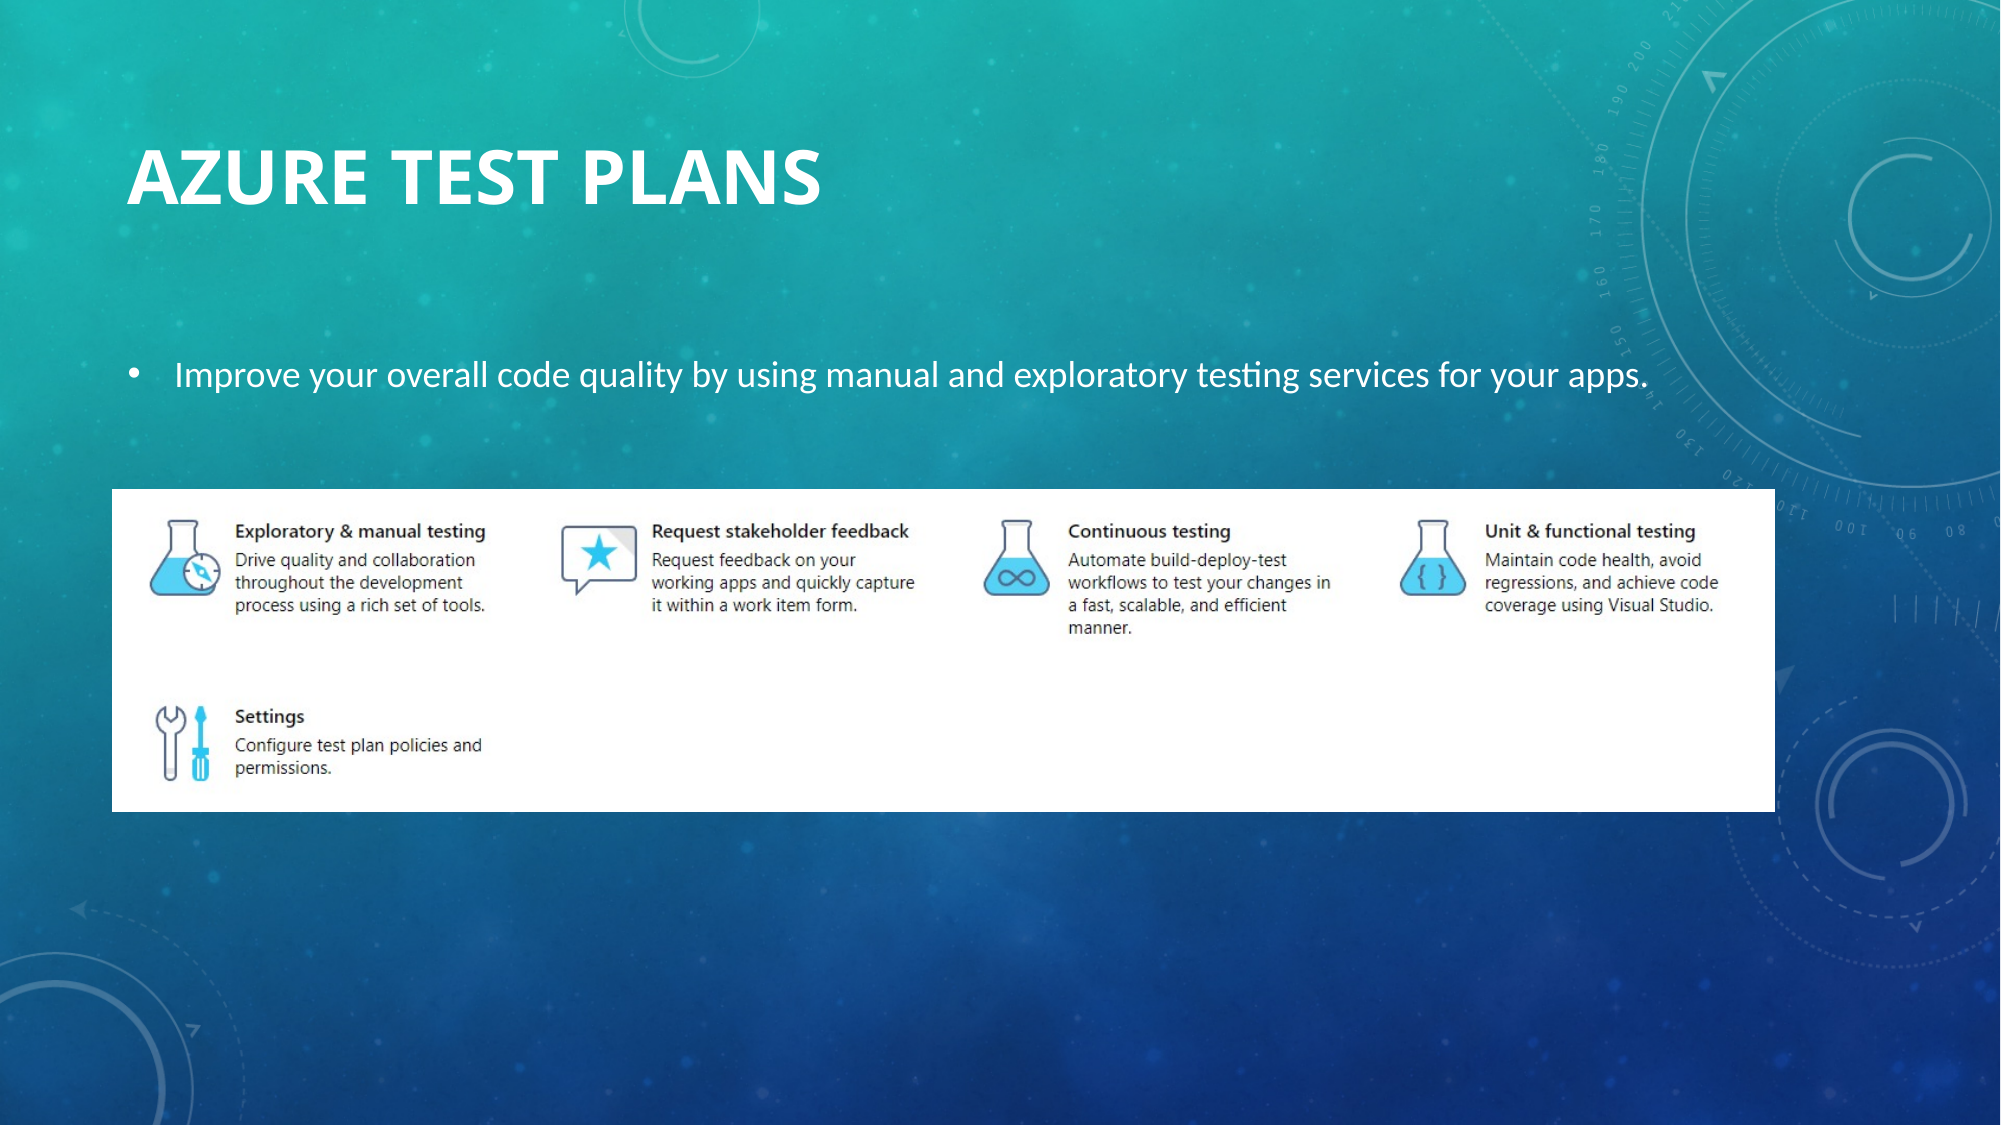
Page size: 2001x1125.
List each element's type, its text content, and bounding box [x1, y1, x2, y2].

picture [0, 0, 2001, 1125]
text_box Improve your overall code quality by using manual and exploratory testing services for your apps. [112, 270, 1775, 476]
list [112, 489, 1775, 812]
title Azure Test Plans [112, 99, 1775, 270]
